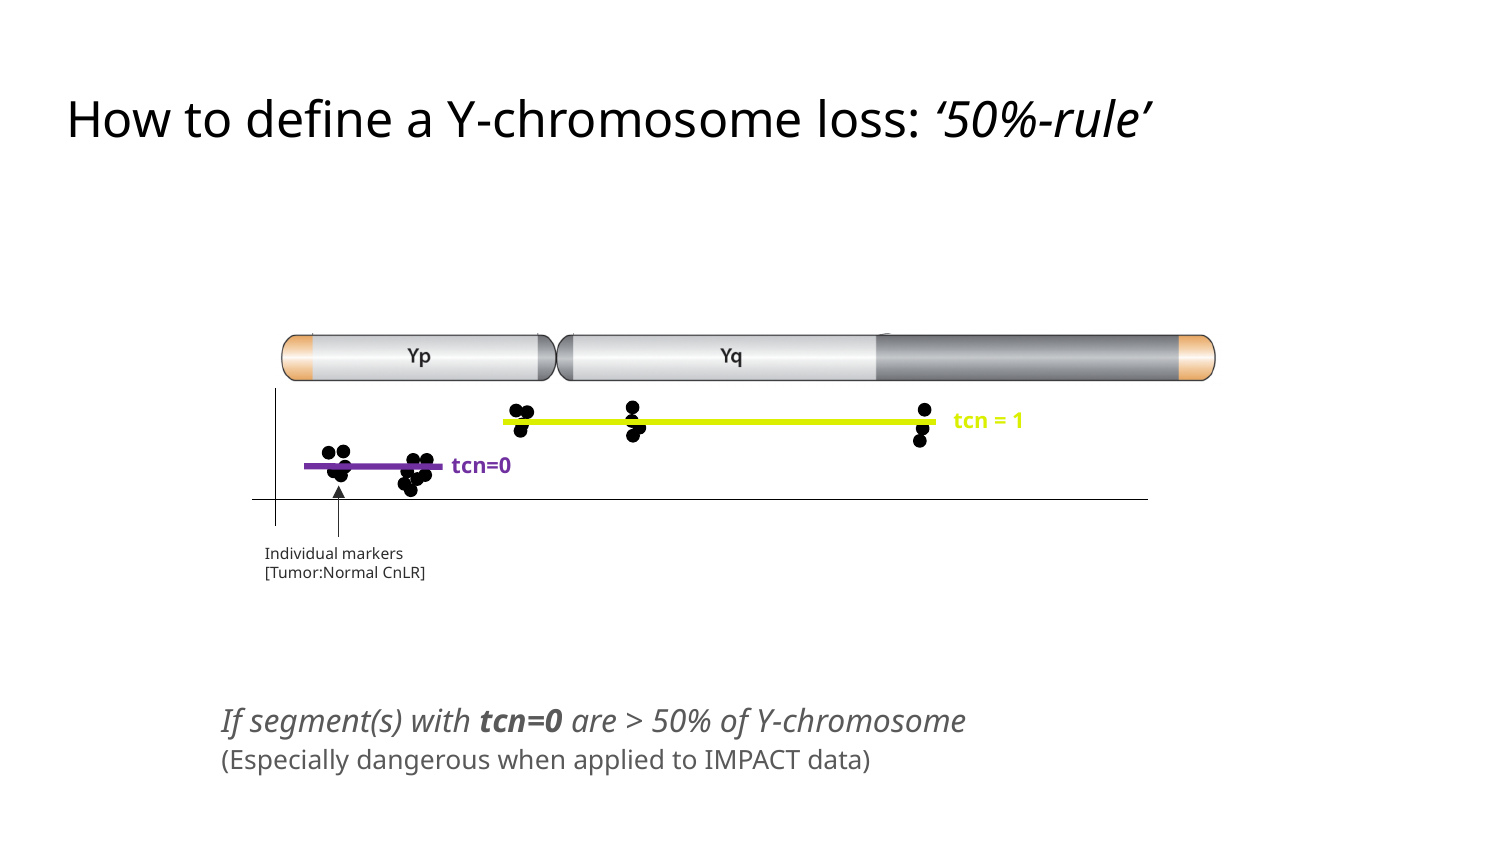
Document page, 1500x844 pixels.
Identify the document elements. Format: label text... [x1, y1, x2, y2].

text_box Individual markers [Tumor:Normal CnLR] [250, 536, 441, 590]
text_box [339, 459, 351, 463]
text_box [916, 431, 929, 435]
text_box [406, 453, 421, 463]
text_box [321, 445, 336, 460]
text_box [513, 431, 528, 438]
text_box [626, 431, 640, 443]
text_box [336, 444, 351, 459]
picture [275, 333, 1225, 389]
text_box [625, 400, 640, 414]
text_box [917, 402, 932, 417]
text_box [509, 403, 522, 418]
list If segment(s) with tcn=0 are > 50% of Y-chromosome (Especially dangerous when applied to IMPACT data) [206, 679, 1141, 791]
text_box [334, 475, 348, 483]
text_box tcn=0 [436, 444, 527, 486]
text_box [625, 414, 639, 419]
text_box [520, 405, 535, 419]
text_box [913, 434, 927, 448]
text_box [424, 475, 433, 482]
text_box [397, 477, 412, 491]
text_box [404, 485, 418, 498]
title How to define a Y-chromosome loss: ‘50%-rule’ [51, 72, 1449, 167]
text_box [420, 453, 434, 463]
text_box [410, 475, 425, 486]
text_box tcn = 1 [938, 399, 1040, 440]
